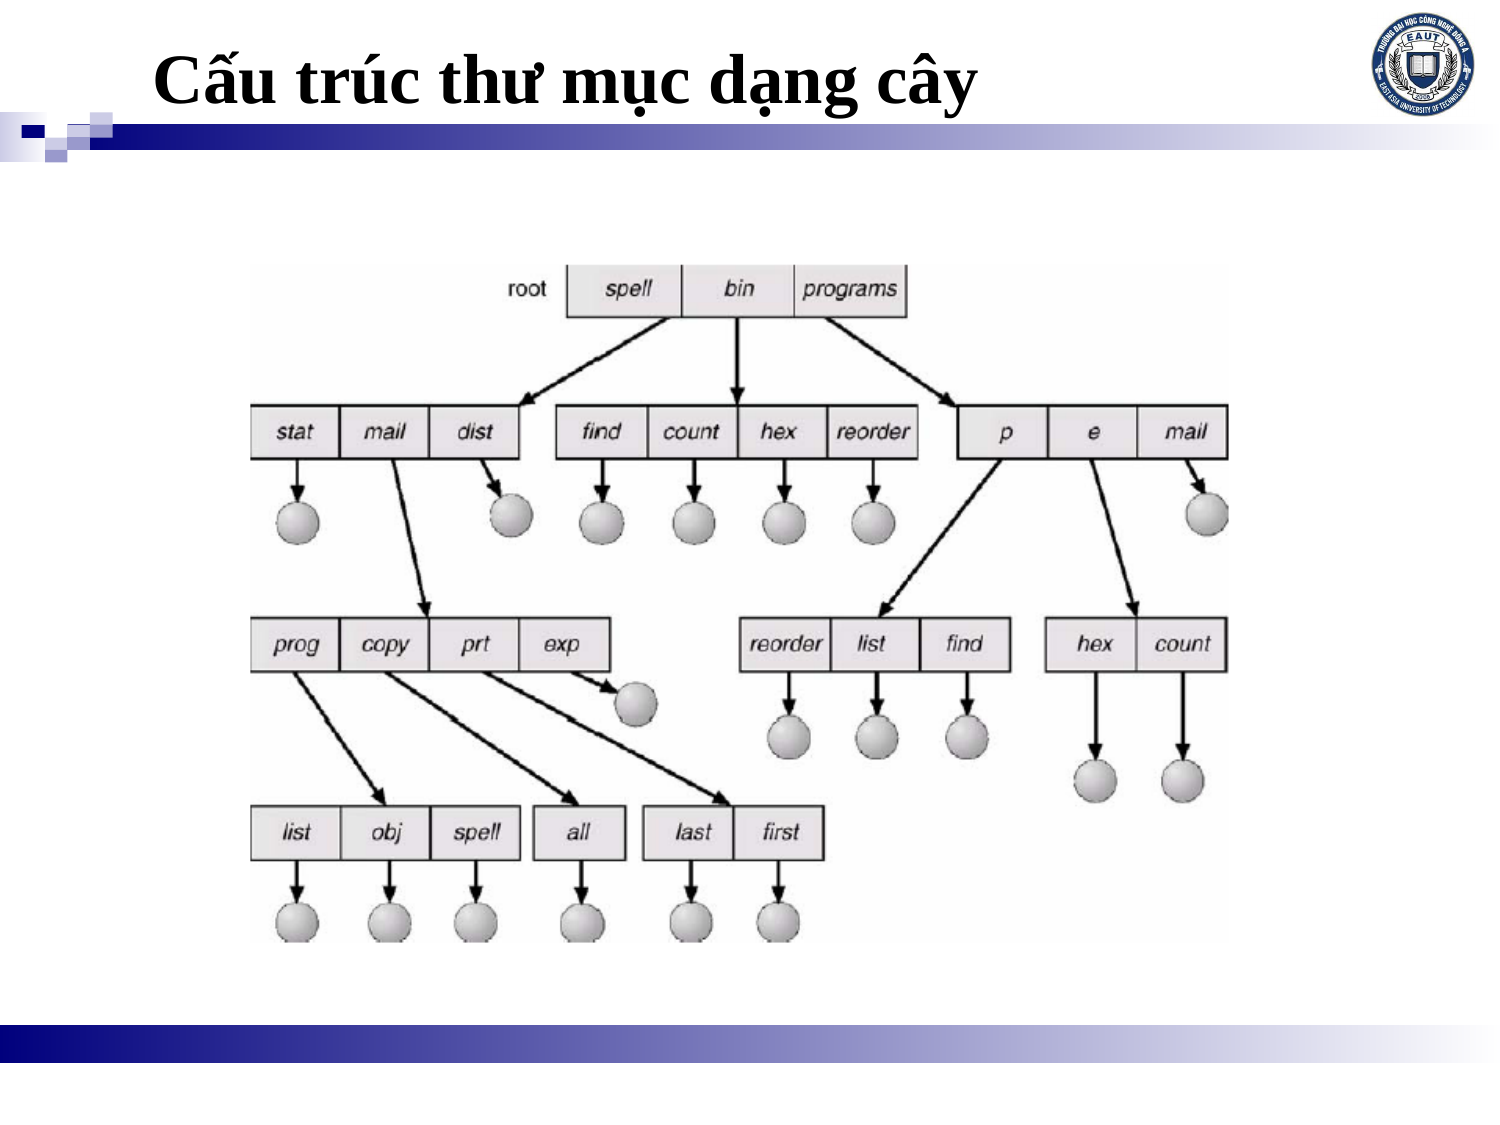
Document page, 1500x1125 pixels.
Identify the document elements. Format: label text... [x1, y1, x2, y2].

title Cấu trúc thư mục dạng cây [137, 24, 1488, 150]
picture [249, 262, 1232, 946]
